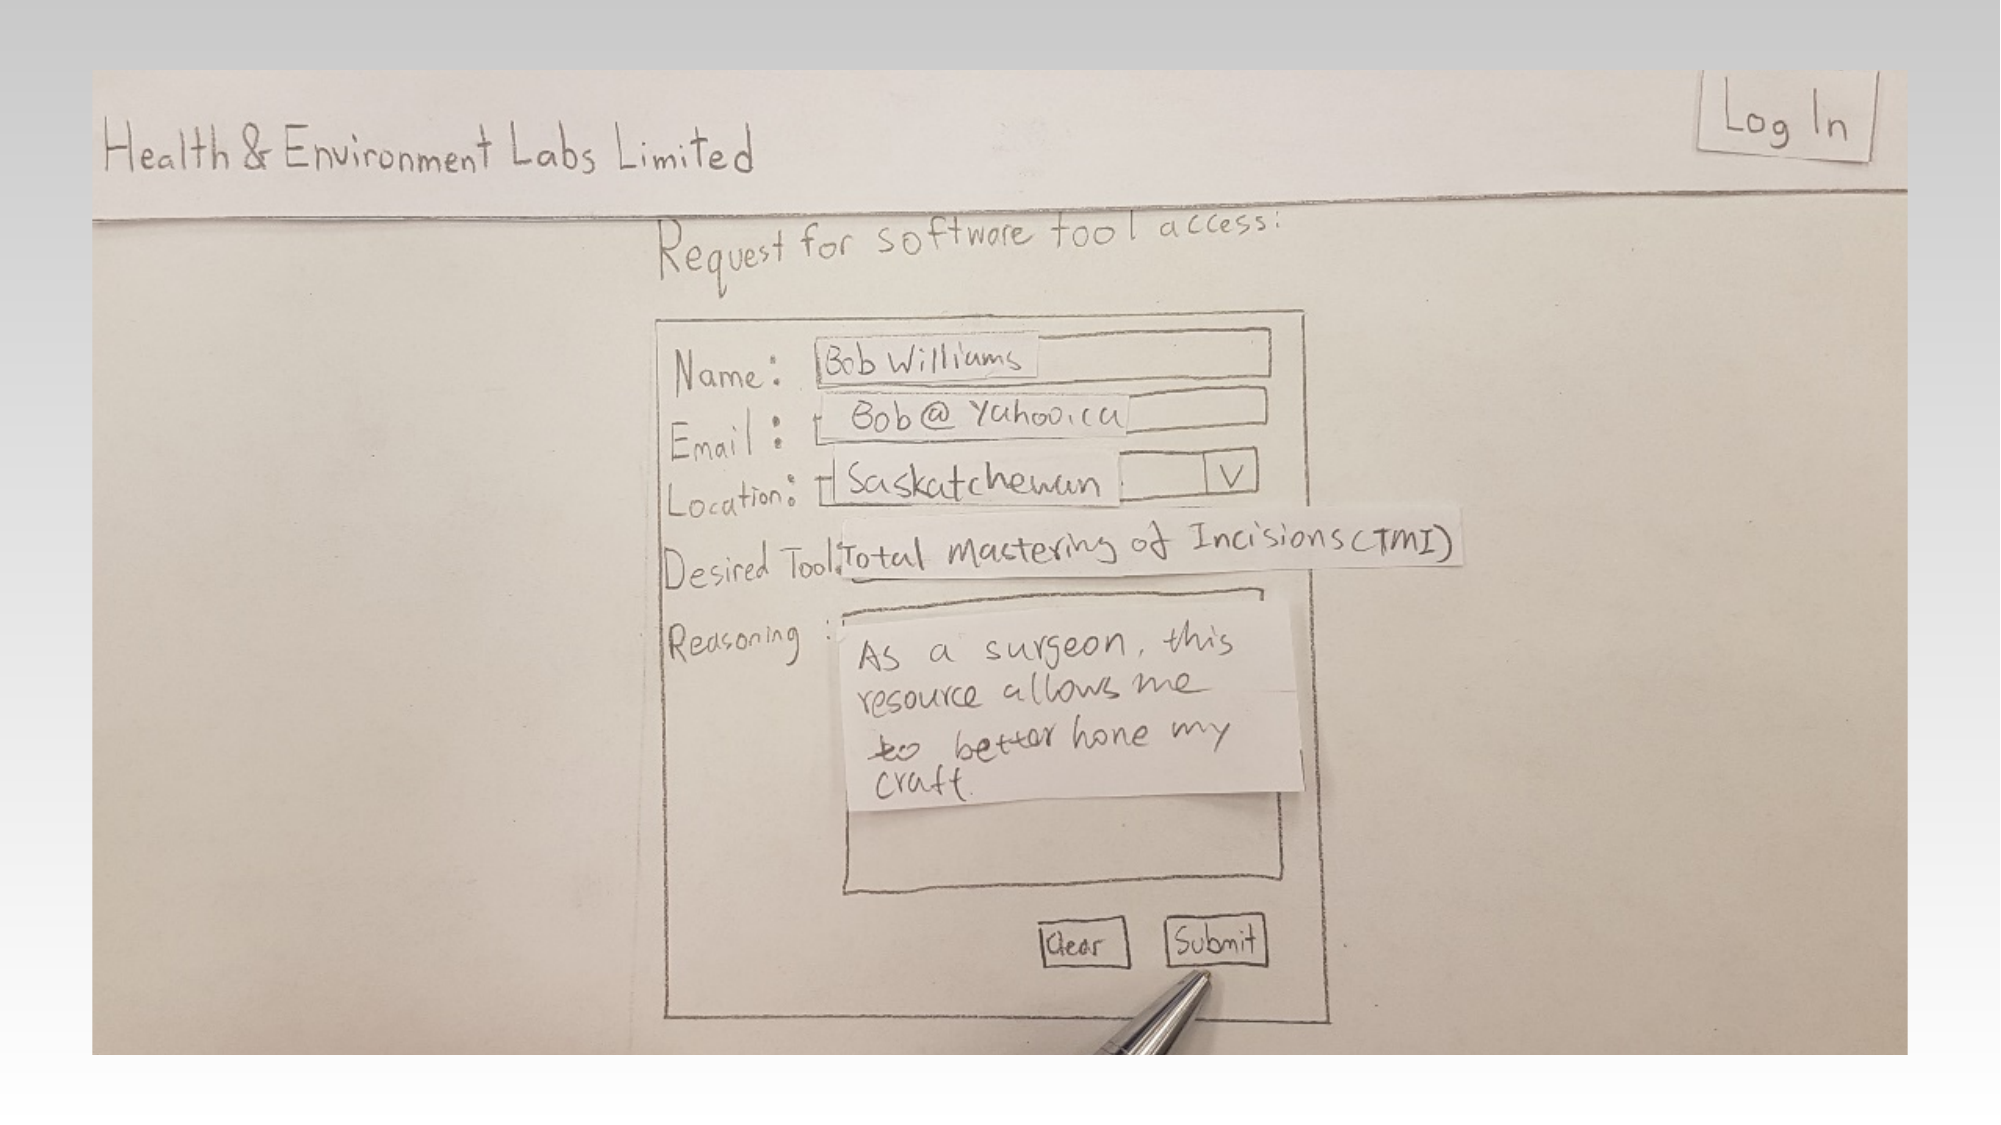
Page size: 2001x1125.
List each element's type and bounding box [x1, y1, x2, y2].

picture [92, 70, 1908, 1055]
